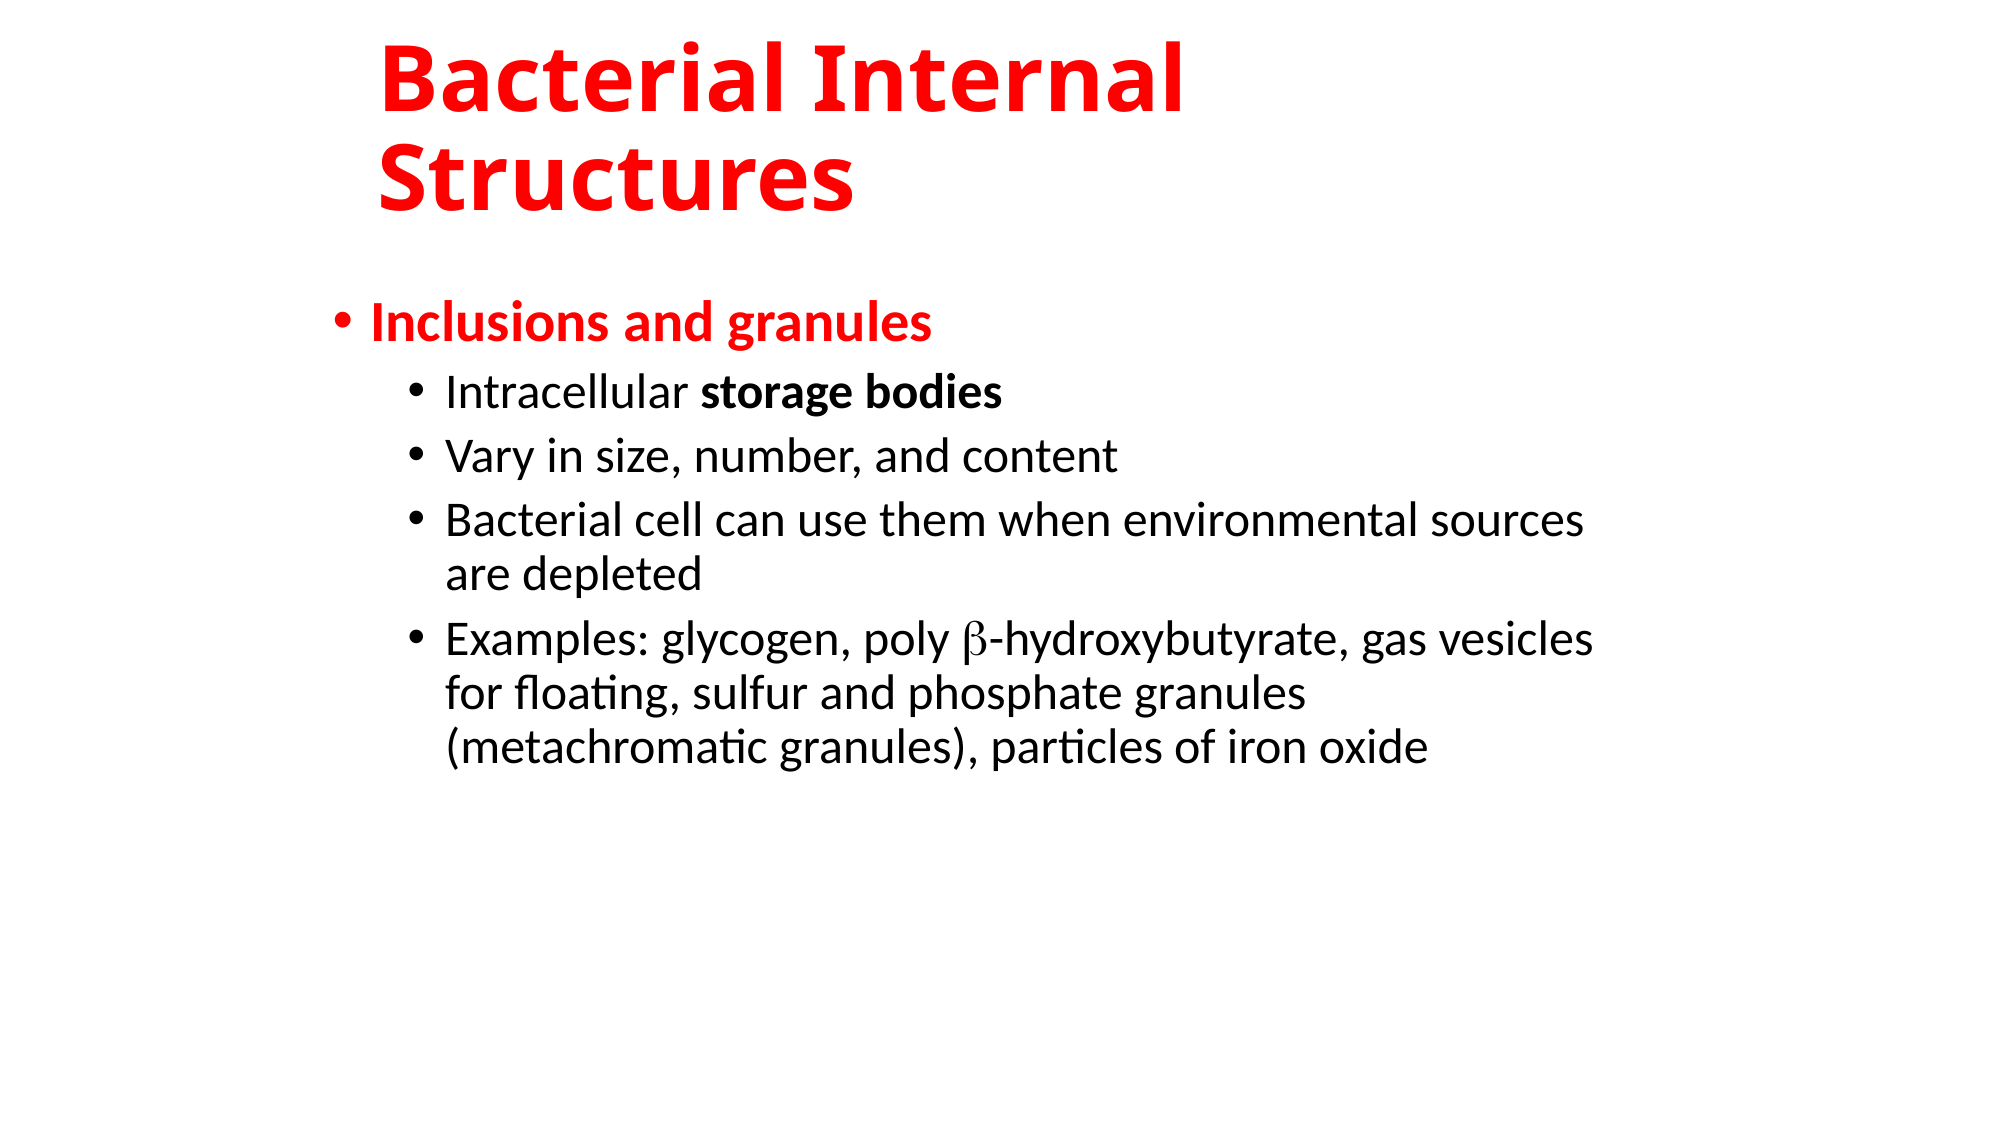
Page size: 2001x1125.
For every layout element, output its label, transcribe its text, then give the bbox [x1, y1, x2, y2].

list Inclusions and granules Intracellular storage bodies Vary in size, number, and content Bacterial cell can use them when environmental sources are depleted Examples: glycogen, poly b-hydroxybutyrate, gas vesicles for floating, sulfur and phosphate granules (metachromatic granules), particles of iron oxide [317, 284, 1656, 984]
title Bacterial Internal Structures [362, 50, 1638, 213]
